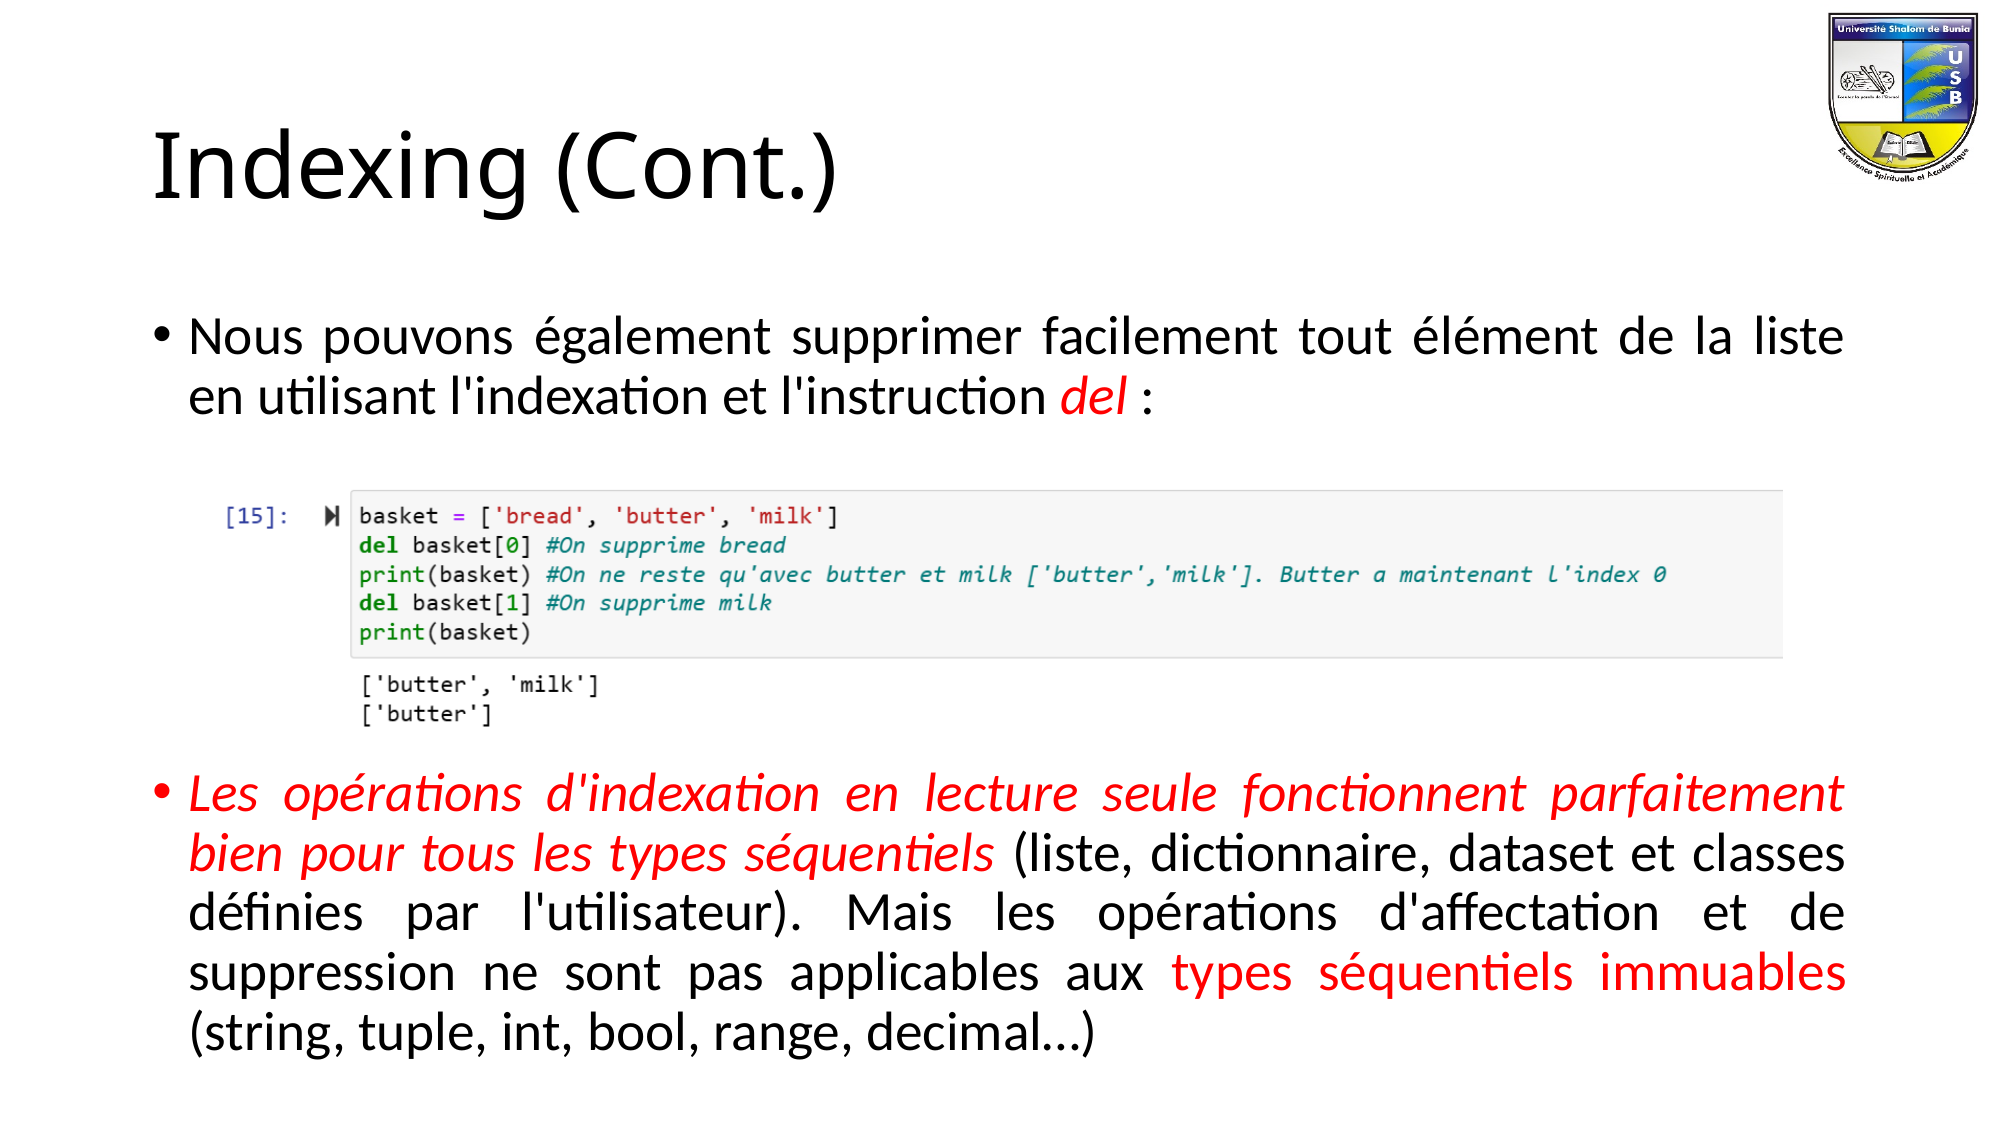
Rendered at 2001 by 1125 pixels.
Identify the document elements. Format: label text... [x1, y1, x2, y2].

picture [217, 469, 1783, 737]
title Indexing (Cont.) [137, 59, 1863, 278]
picture [1820, 4, 1985, 184]
list Nous pouvons également supprimer facilement tout élément de la liste en utilisant l'indexation et l'instruction del : Les opérations d'indexation en lecture seule fonctionnent parfaitement bien pour tous les types séquentiels (liste, dictionnaire, dataset et classes définies par l'utilisateur). Mais les opérations d'affectation et de suppression ne sont pas applicables aux types séquentiels immuables (string, tuple, int, bool, range, decimal…) [137, 299, 1863, 1077]
